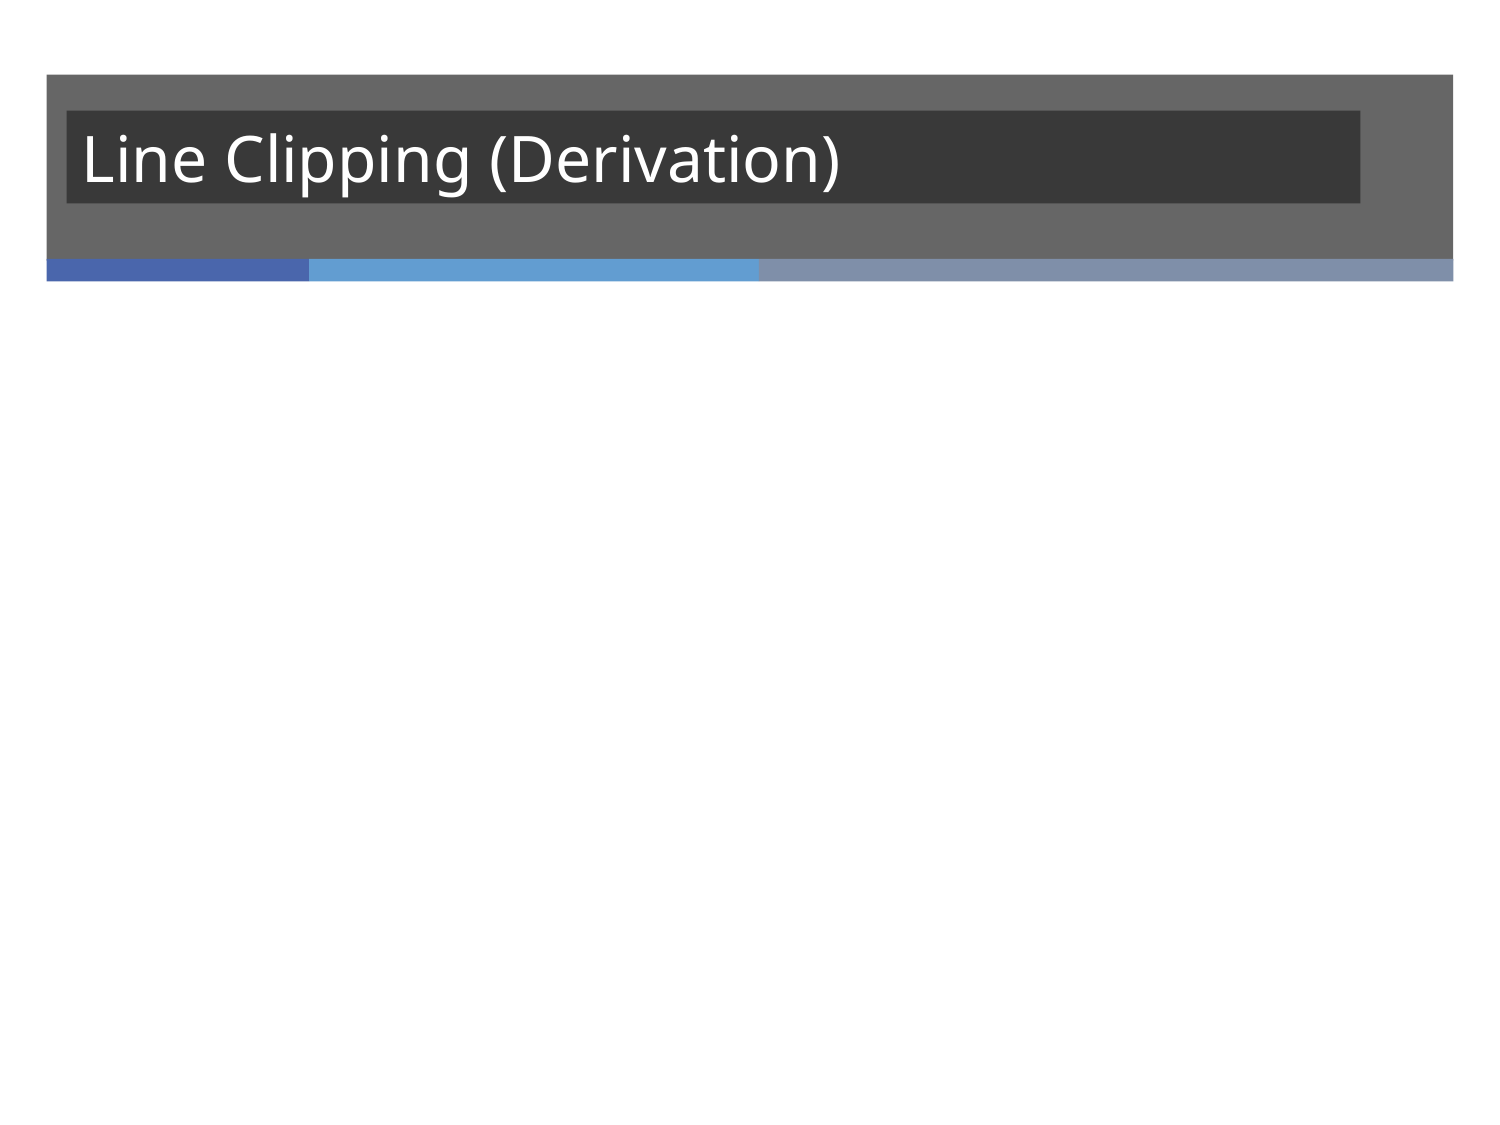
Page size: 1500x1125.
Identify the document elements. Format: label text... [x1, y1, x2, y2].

title Line Clipping (Derivation) [66, 110, 1361, 204]
